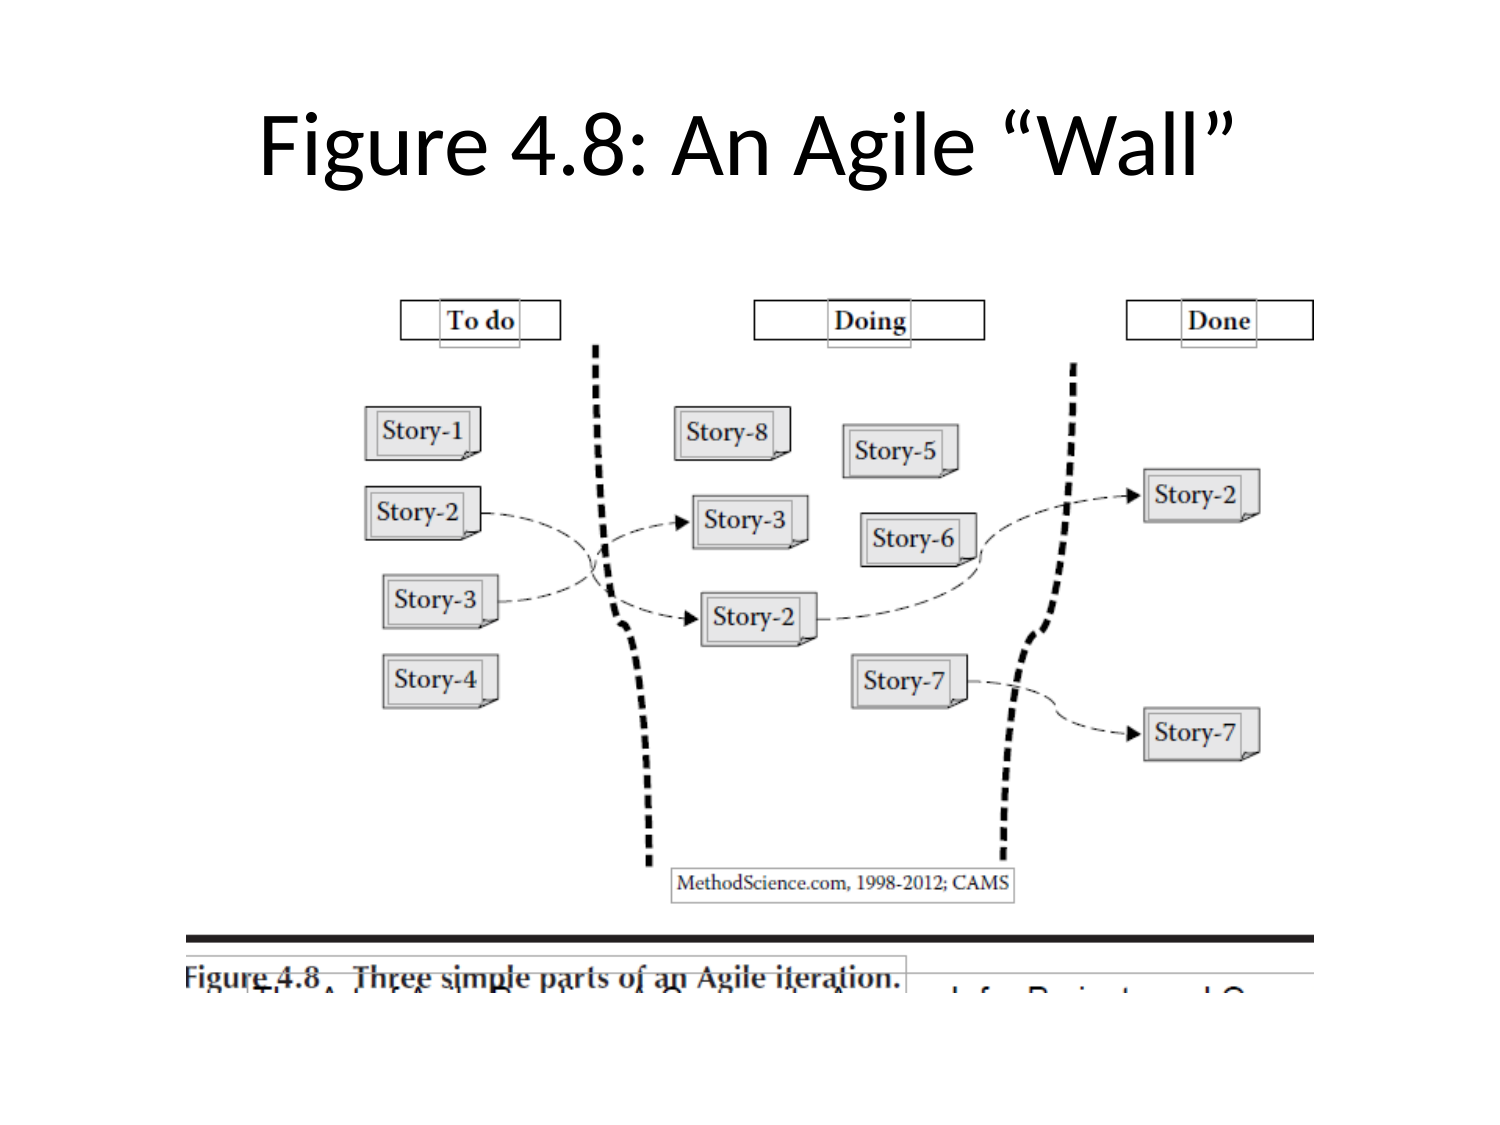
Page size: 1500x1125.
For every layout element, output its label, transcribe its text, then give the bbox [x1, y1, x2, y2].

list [186, 274, 1314, 993]
title Figure 4.8: An Agile “Wall” [75, 45, 1425, 233]
